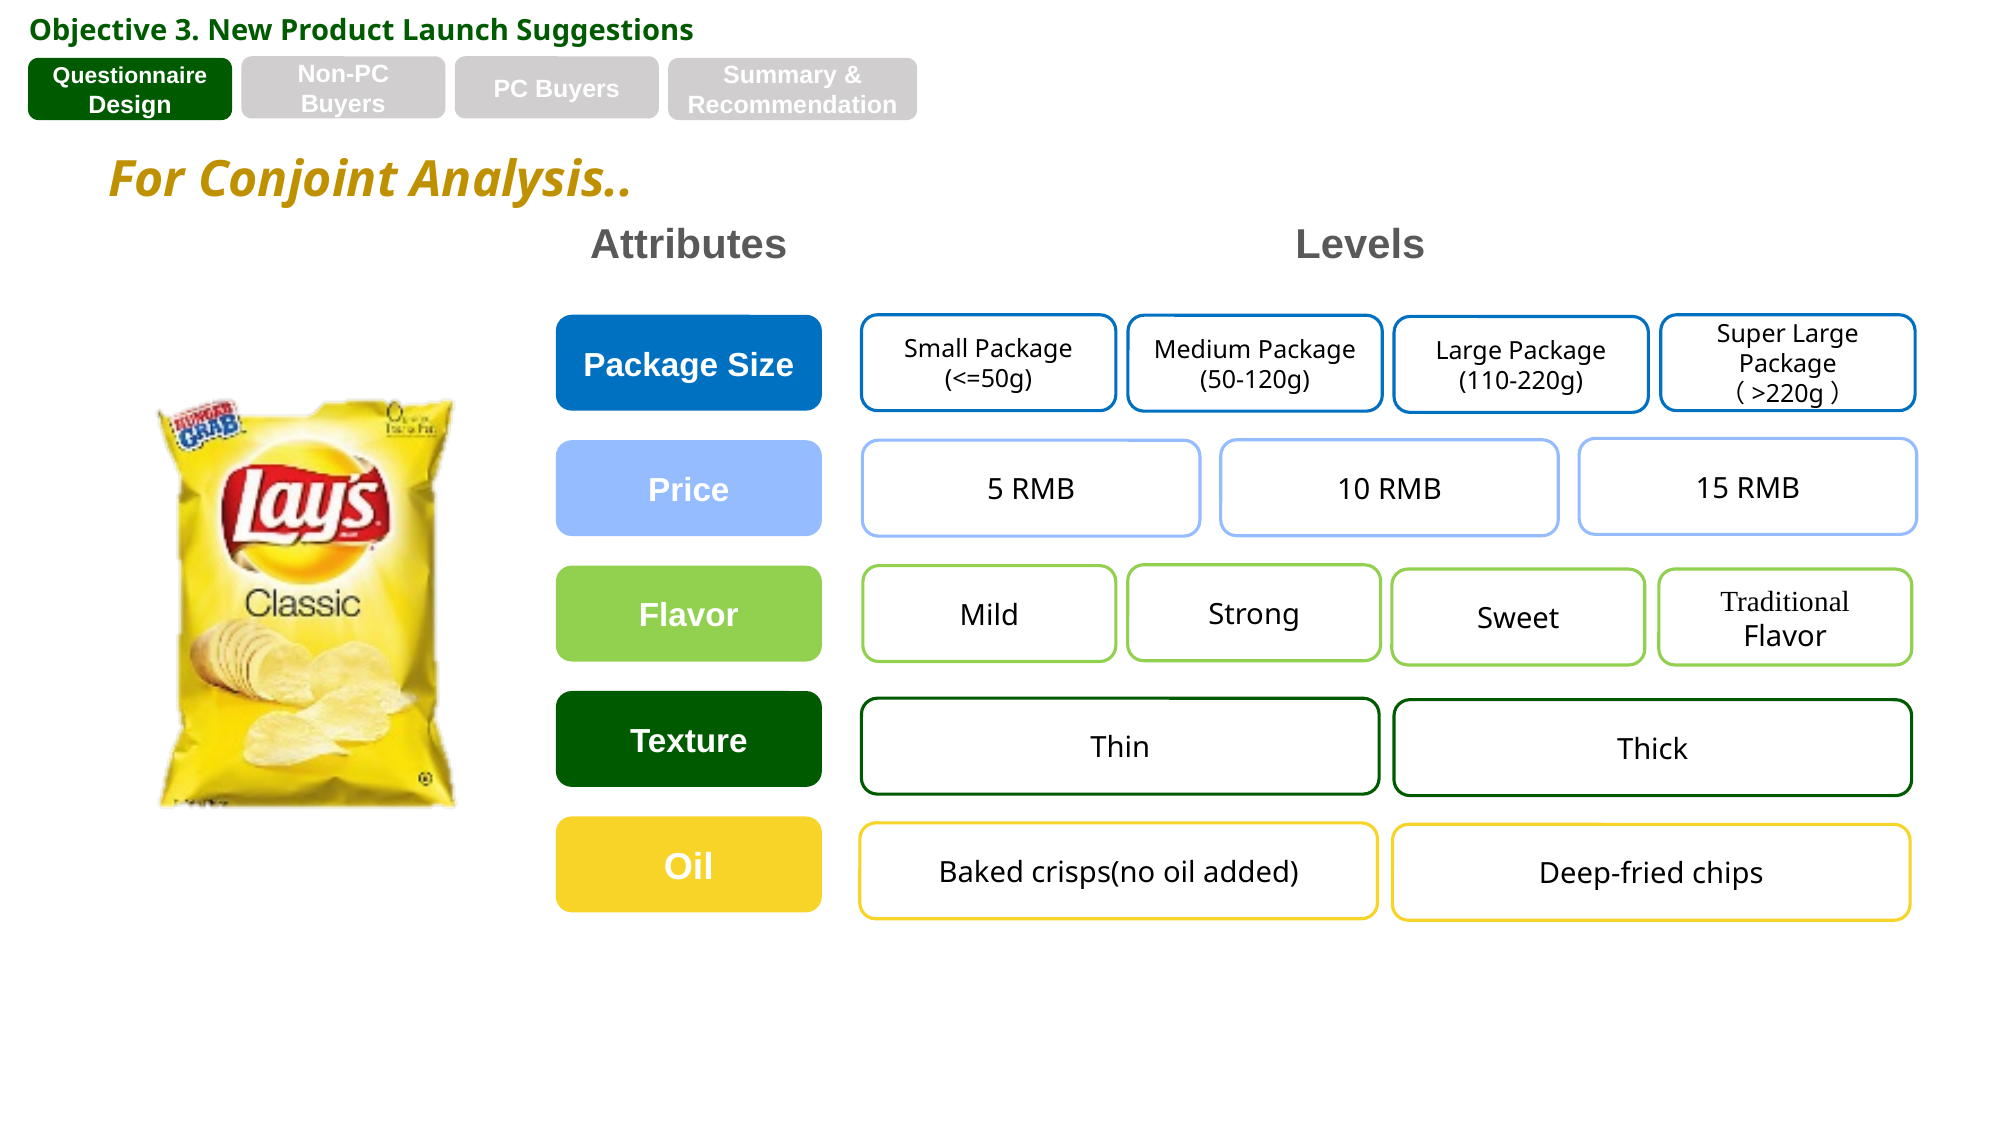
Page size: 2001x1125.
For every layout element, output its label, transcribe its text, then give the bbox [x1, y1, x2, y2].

text_box Texture [554, 689, 823, 788]
text_box [860, 313, 1117, 412]
text_box Small Package (<=50g) [887, 324, 1090, 400]
text_box PC Buyers [453, 55, 660, 120]
text_box 10 RMB [1219, 438, 1560, 537]
text_box Medium Package (50-120g) [1126, 314, 1384, 413]
text_box Deep-fried chips [1391, 823, 1912, 922]
text_box 15 RMB [1578, 437, 1918, 536]
text_box Mild [861, 564, 1117, 663]
text_box Summary & Recommendation [667, 56, 919, 122]
text_box Non-PC Buyers [240, 55, 447, 120]
text_box Baked crisps(no oil added) [858, 821, 1379, 920]
text_box Levels [1280, 209, 1441, 274]
text_box For Conjoint Analysis.. [93, 145, 1819, 213]
text_box Package Size [554, 313, 823, 412]
text_box 5 RMB [861, 439, 1201, 538]
text_box Price [554, 439, 823, 538]
text_box Thick [1392, 698, 1913, 797]
text_box Sweet [1390, 567, 1646, 666]
text_box Strong [1126, 563, 1382, 662]
text_box Traditional Flavor [1657, 567, 1913, 666]
text_box Super Large Package （>220g） [1659, 313, 1917, 412]
text_box Large Package (110-220g) [1392, 315, 1650, 414]
text_box Objective 3. New Product Launch Suggestions [13, 4, 1014, 54]
text_box Questionnaire Design [26, 56, 234, 122]
text_box Attributes [575, 209, 803, 274]
text_box Oil [554, 815, 823, 914]
picture [124, 352, 494, 859]
text_box Thin [860, 697, 1381, 796]
text_box Flavor [554, 564, 823, 663]
